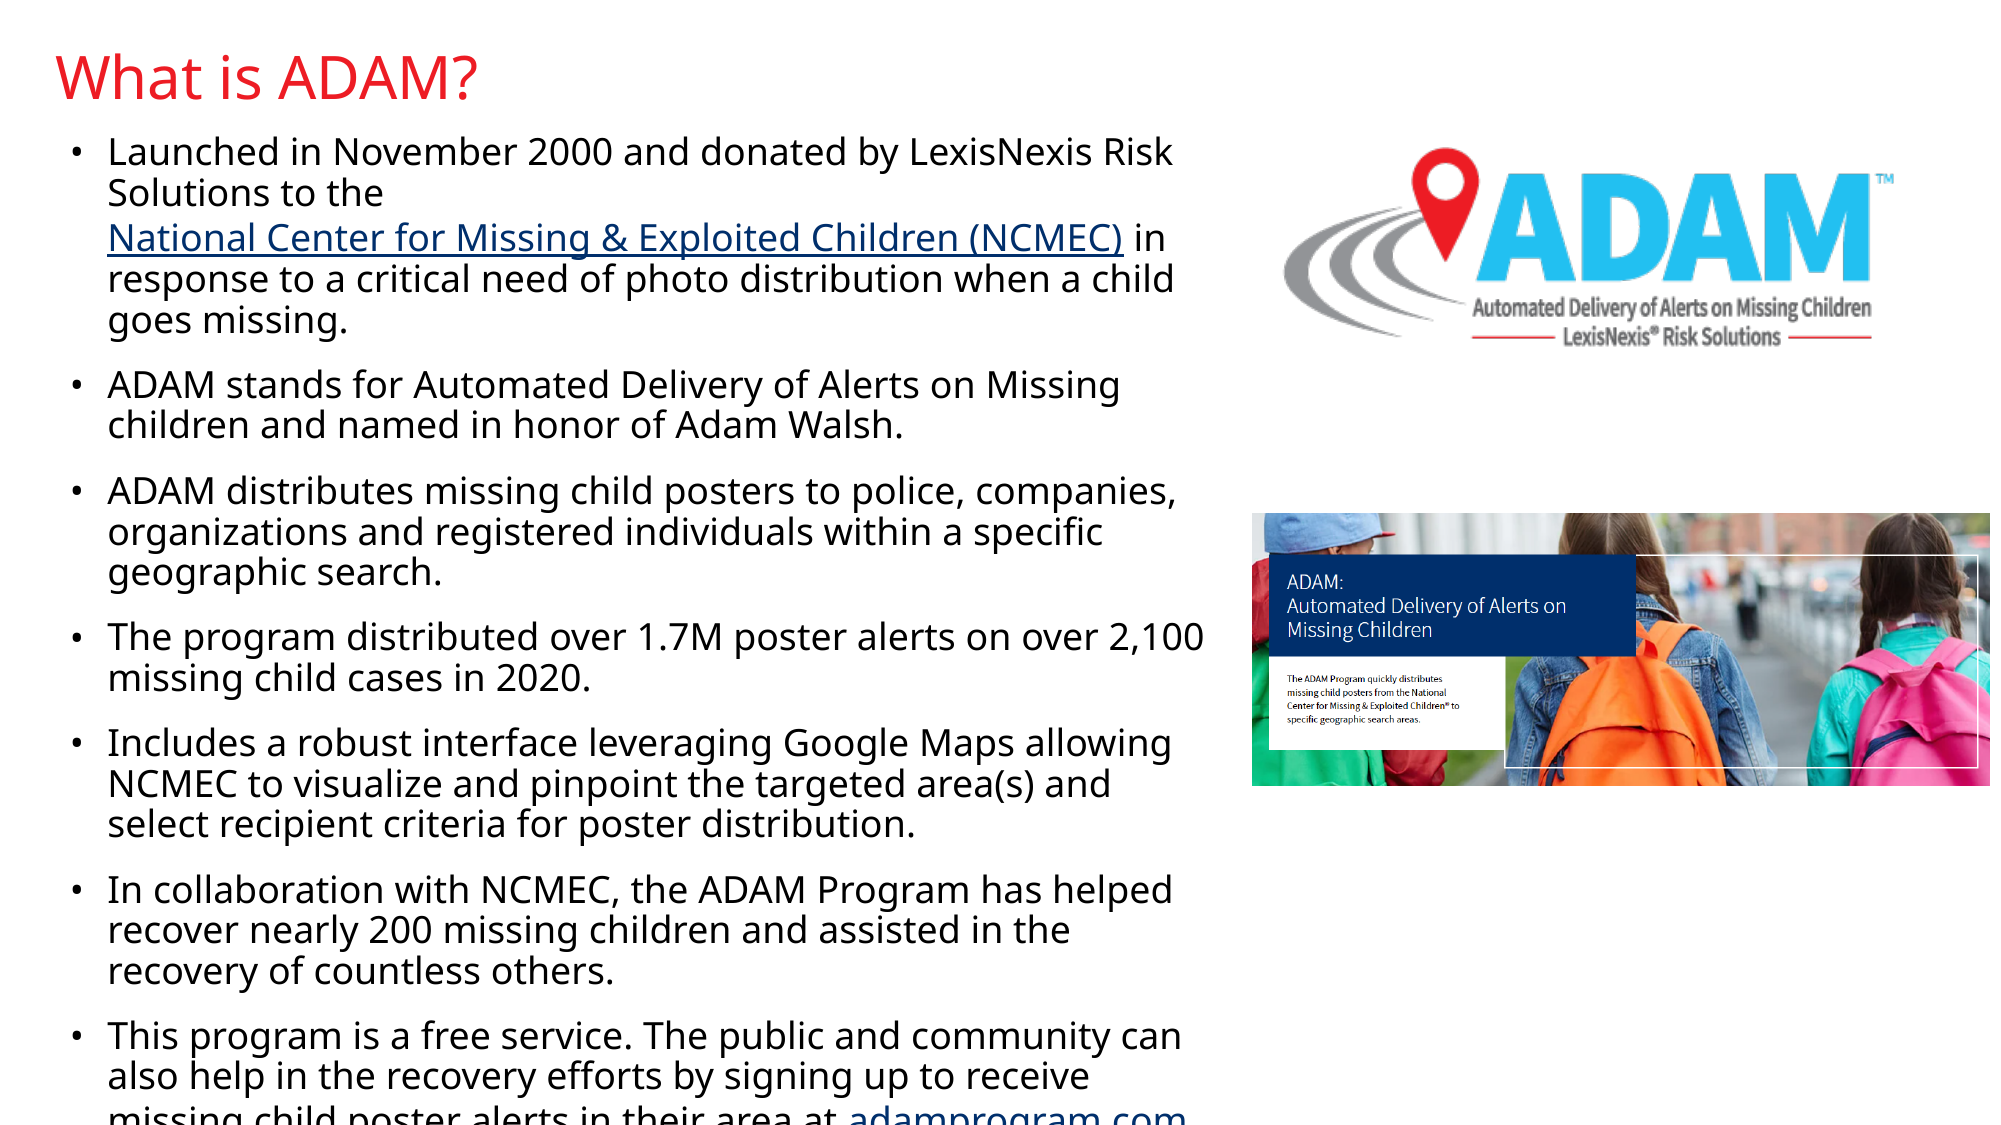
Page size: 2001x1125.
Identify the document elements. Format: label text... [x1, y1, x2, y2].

title What is ADAM? [55, 48, 1944, 192]
picture [1252, 513, 1990, 786]
list Launched in November 2000 and donated by LexisNexis Risk Solutions to the National Center for Missing & Exploited Children (NCMEC) in response to a critical need of photo distribution when a child goes missing. ADAM stands for Automated Delivery of Alerts on Missing children and named in honor of Adam Walsh. ADAM distributes missing child posters to police, companies, organizations and registered individuals within a specific geographic search. The program distributed over 1.7M poster alerts on over 2,100 missing child cases in 2020. Includes a robust interface leveraging Google Maps allowing NCMEC to visualize and pinpoint the targeted area(s) and select recipient criteria for poster distribution. In collaboration with NCMEC, the ADAM Program has helped recover nearly 200 missing children and assisted in the recovery of countless others. This program is a free service. The public and community can also help in the recovery efforts by signing up to receive missing child poster alerts in their area at adamprogram.com. [55, 125, 1237, 1108]
picture [1252, 110, 1928, 392]
